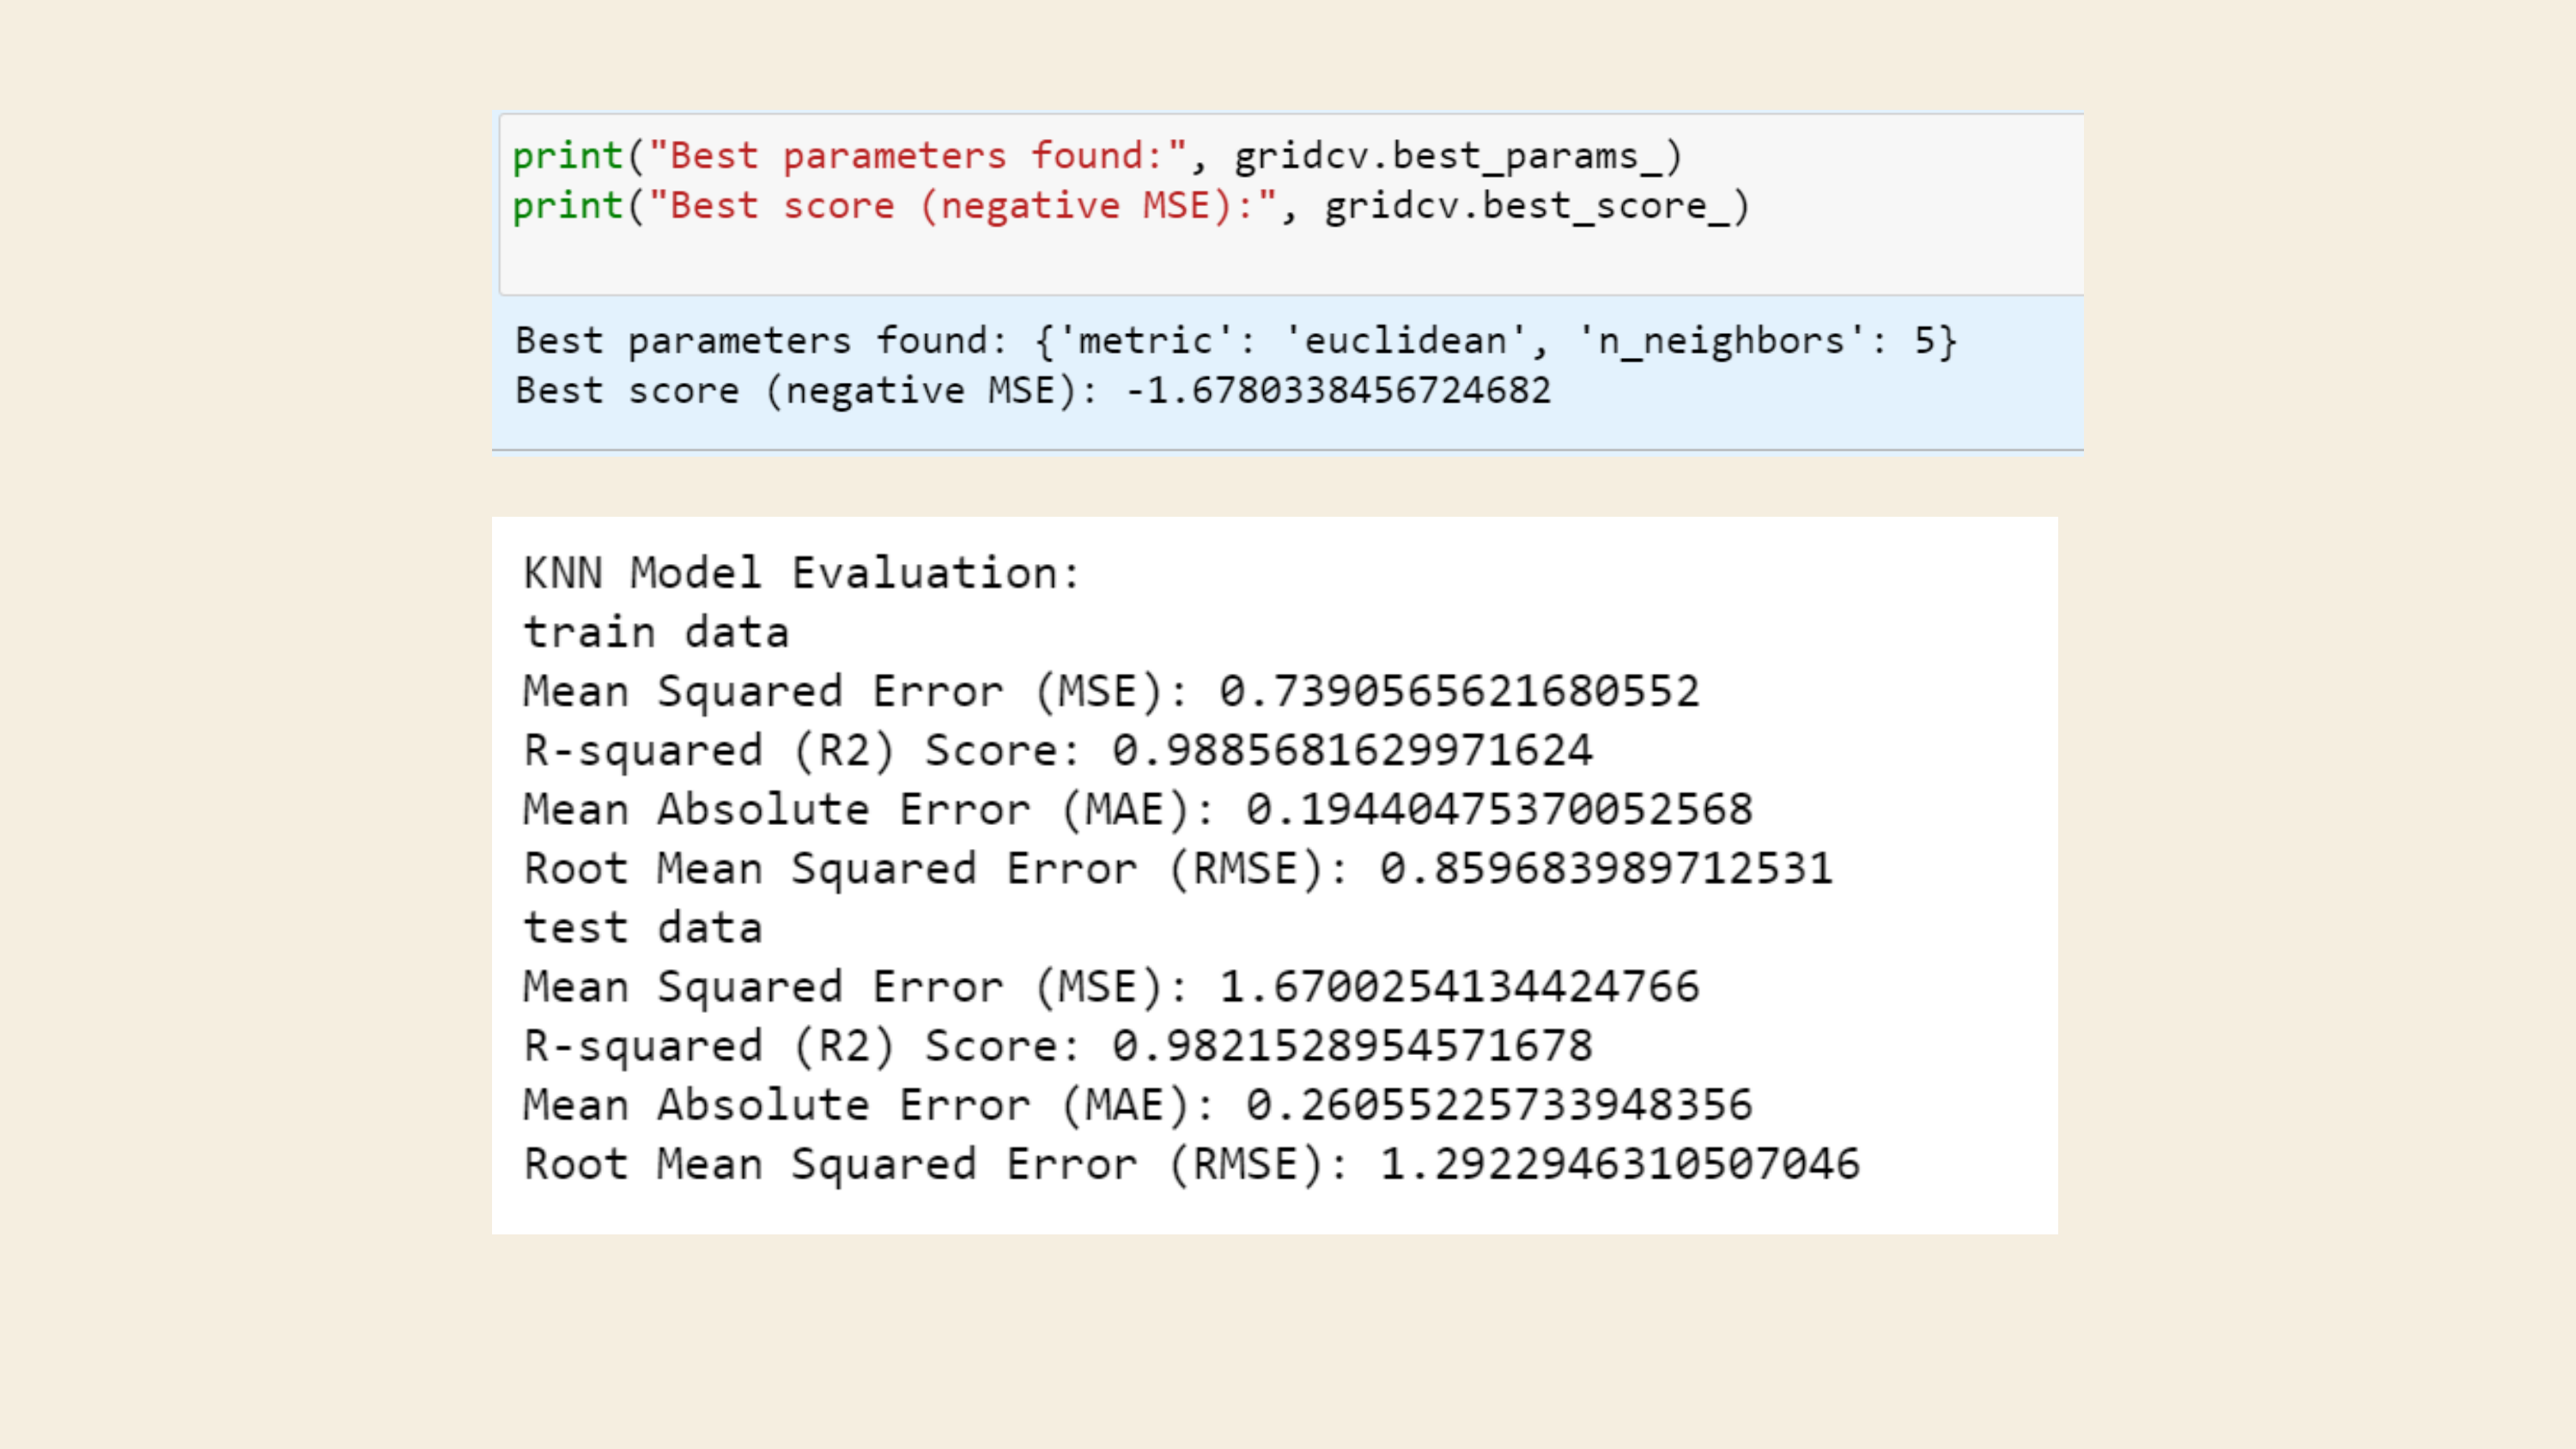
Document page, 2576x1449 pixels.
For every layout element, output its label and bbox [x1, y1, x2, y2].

text_box [492, 110, 2084, 457]
text_box [492, 517, 2058, 1234]
